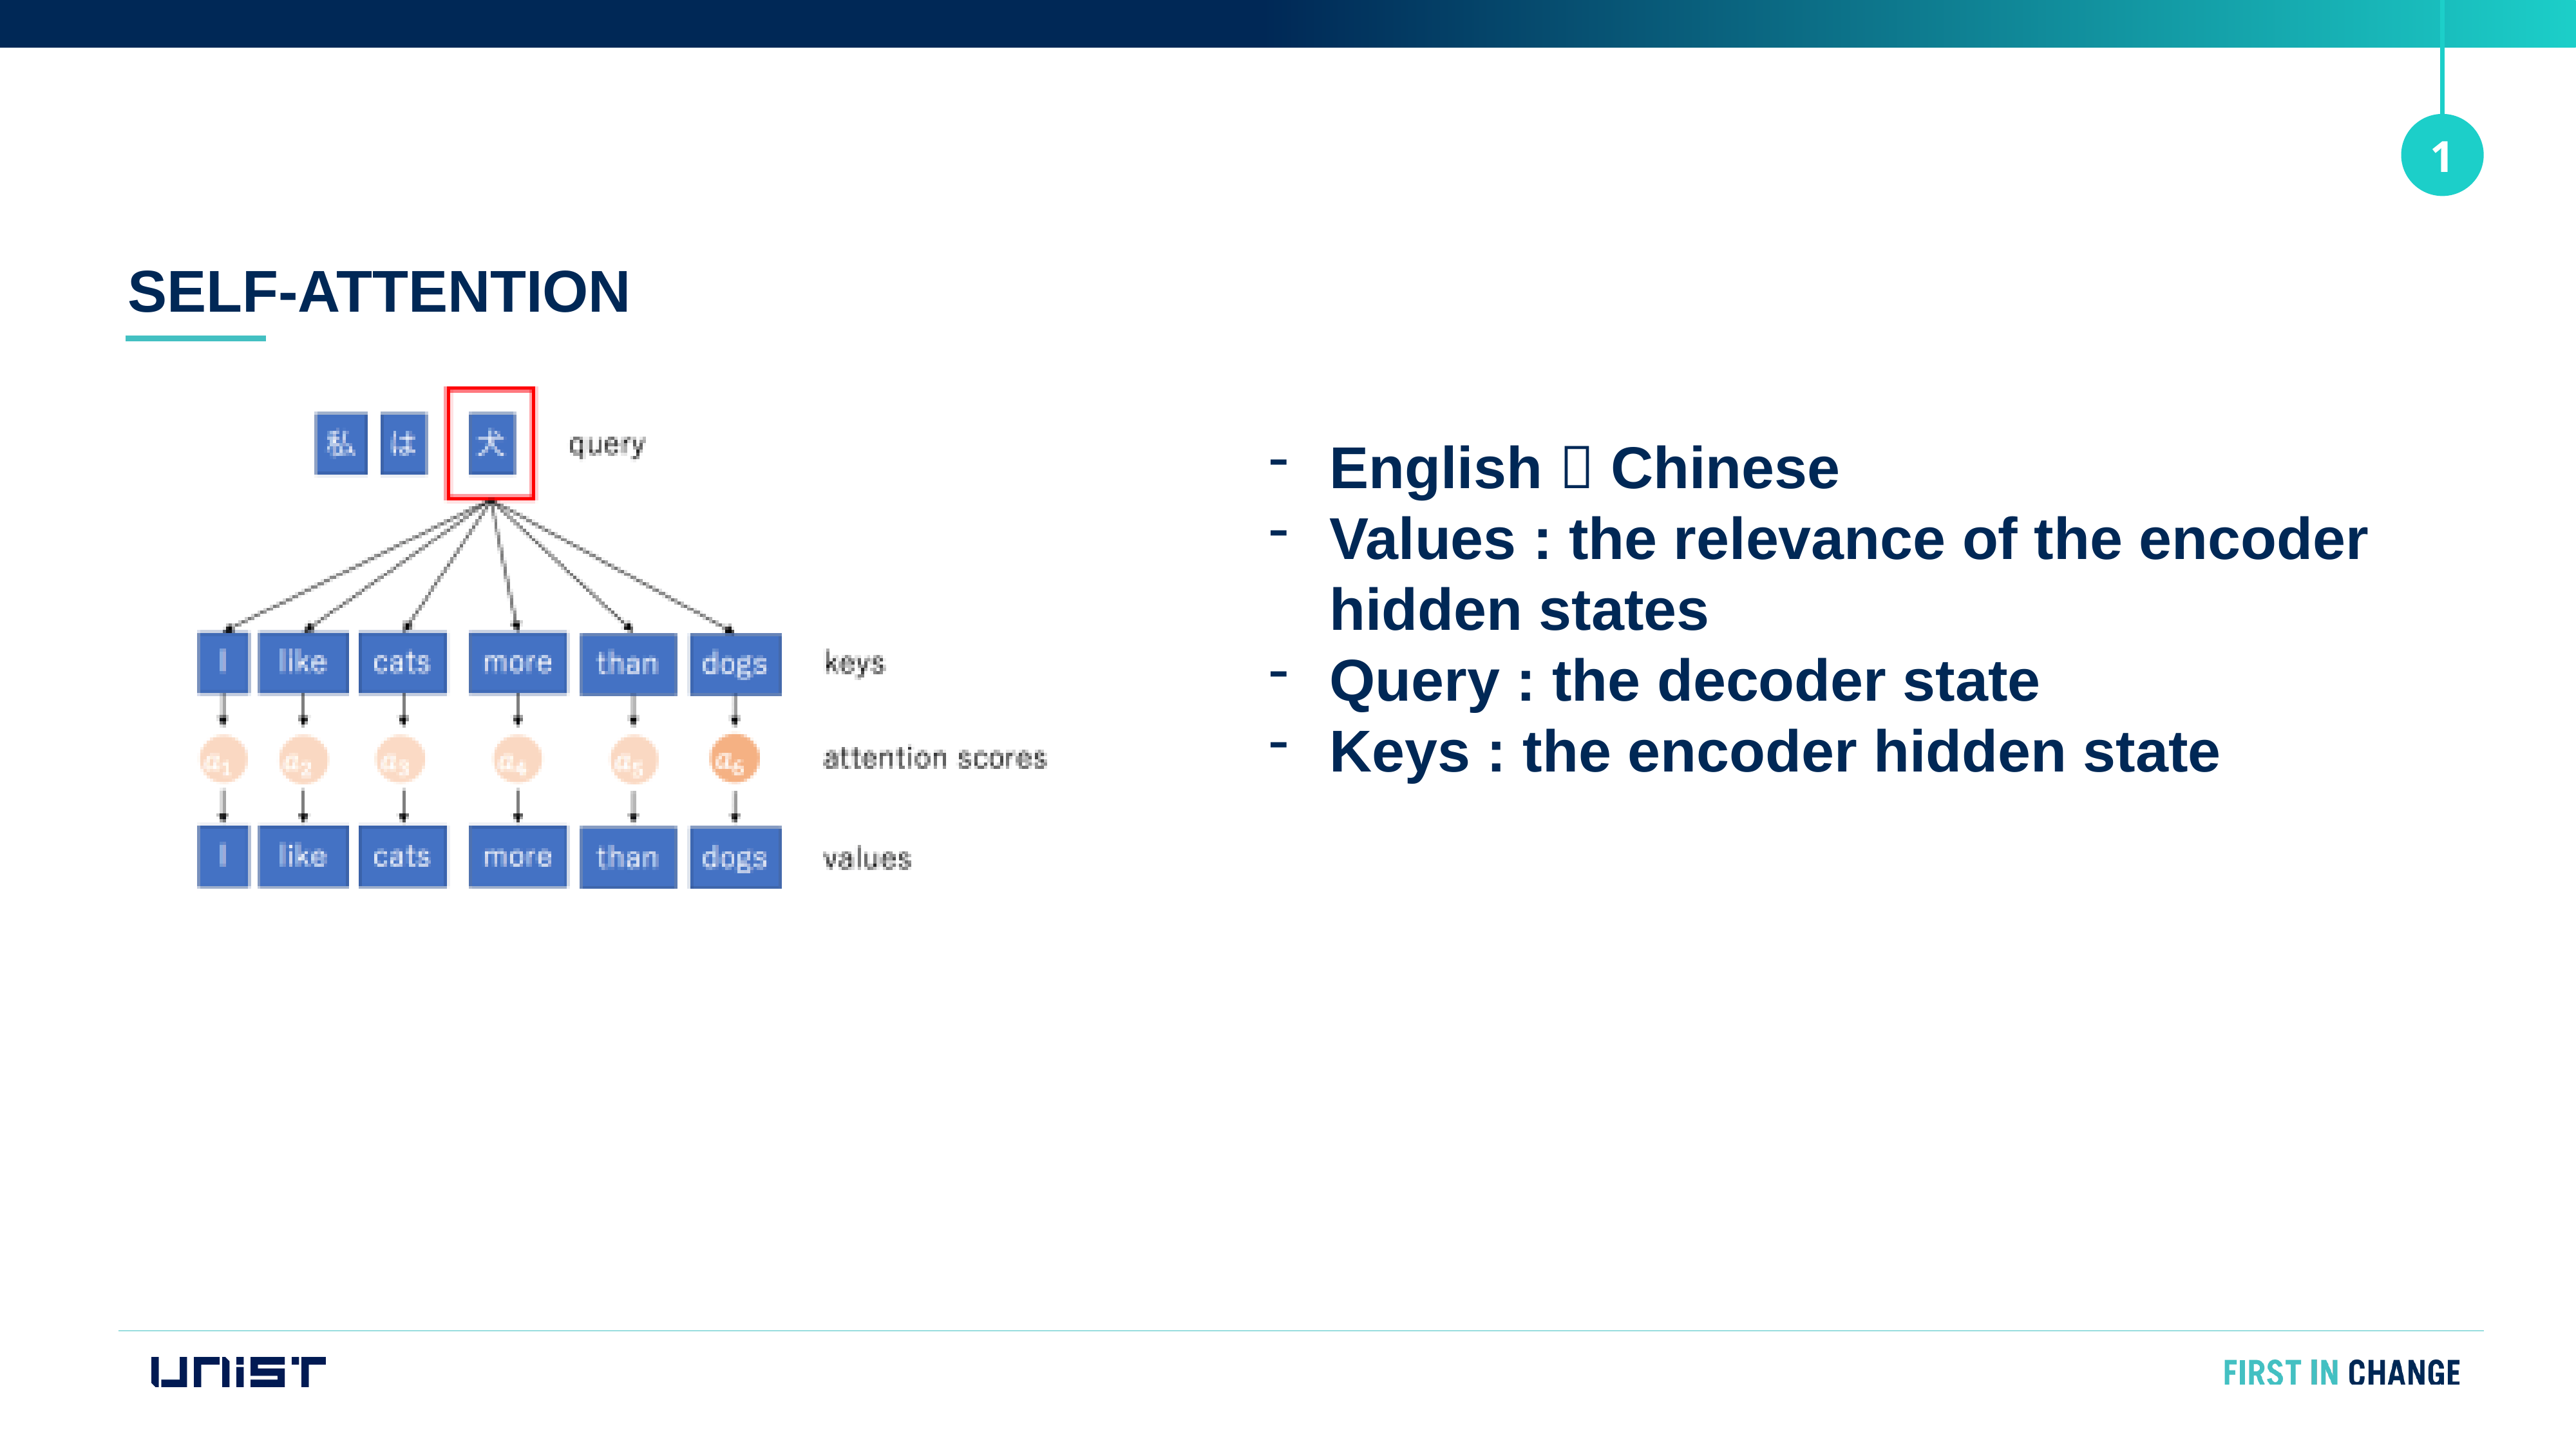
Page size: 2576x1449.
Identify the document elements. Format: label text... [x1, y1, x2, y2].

text_box English  Chinese Values : the relevance of the encoder hidden states Query : the decoder state Keys : the encoder hidden state [1259, 424, 2443, 860]
picture [151, 1357, 326, 1387]
picture [2224, 1359, 2460, 1385]
text_box SELF-ATTENTION [118, 248, 1994, 329]
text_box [0, 0, 2576, 196]
picture [125, 365, 1073, 924]
